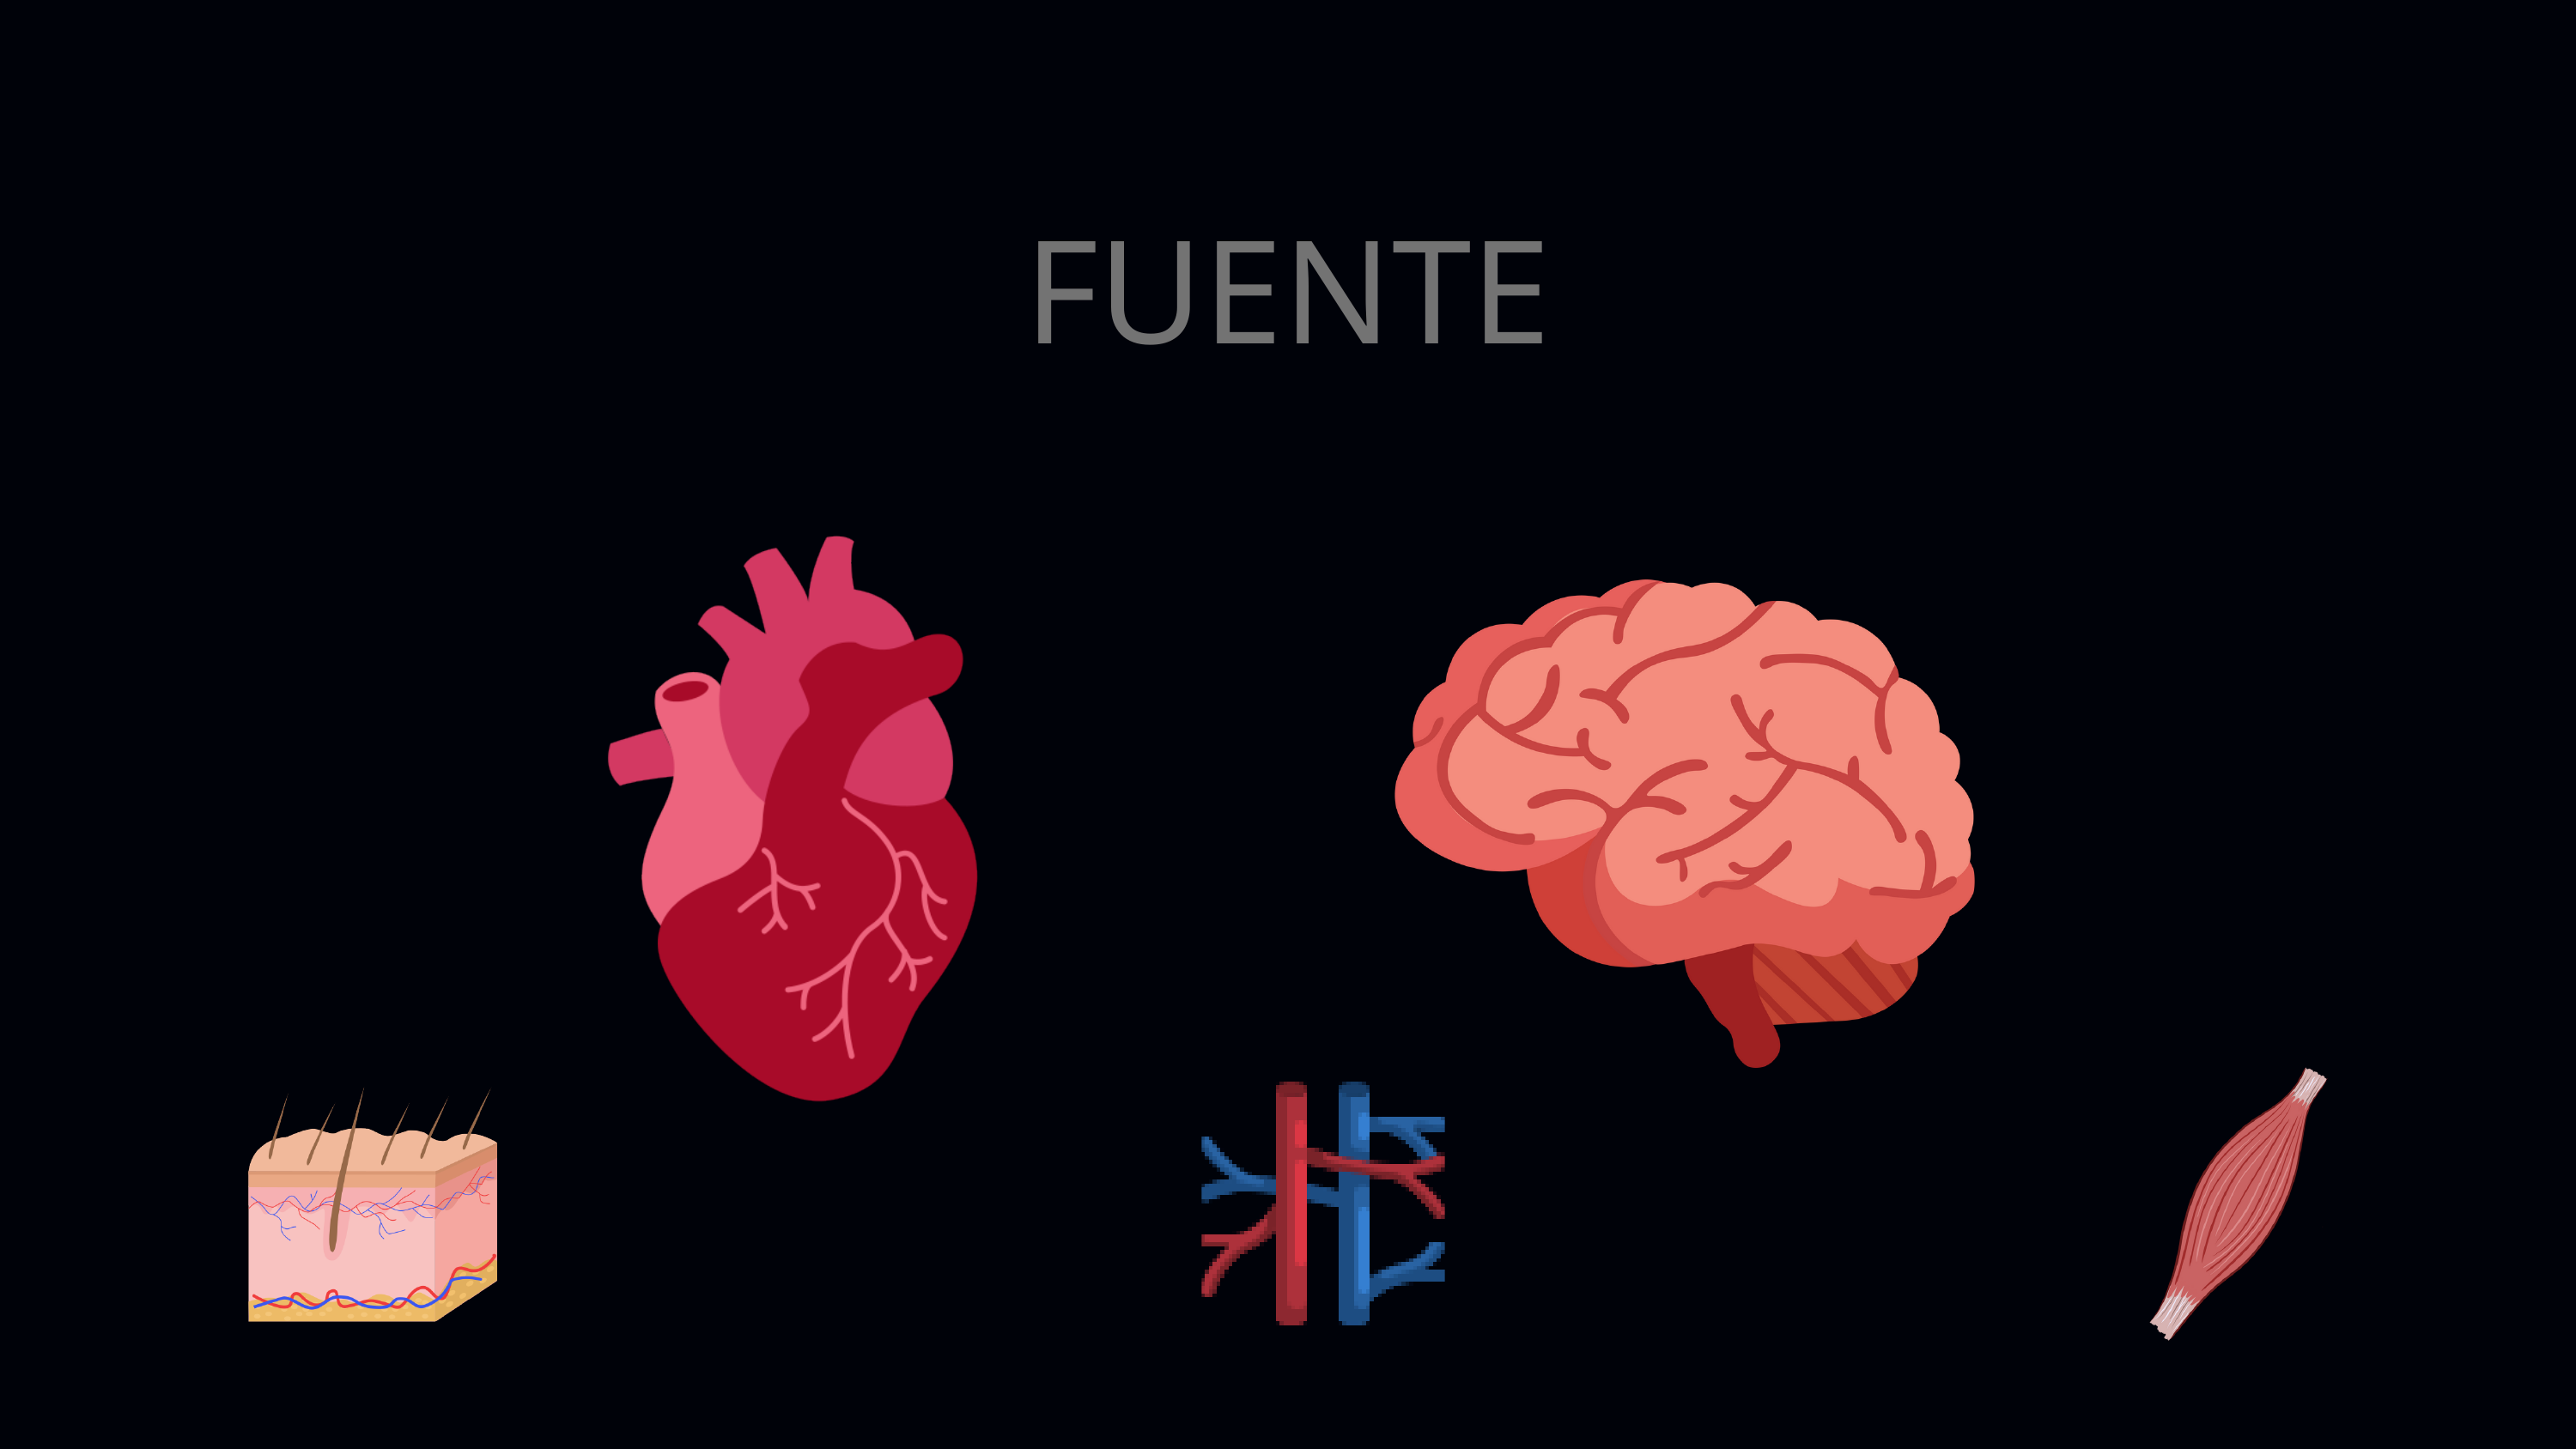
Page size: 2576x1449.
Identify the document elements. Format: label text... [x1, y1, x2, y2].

text_box [2149, 1067, 2328, 1341]
text_box FUENTE [295, 200, 2281, 373]
text_box [248, 1086, 497, 1322]
text_box [1201, 1082, 1445, 1325]
text_box [601, 533, 1016, 1113]
text_box [1394, 579, 1975, 1068]
